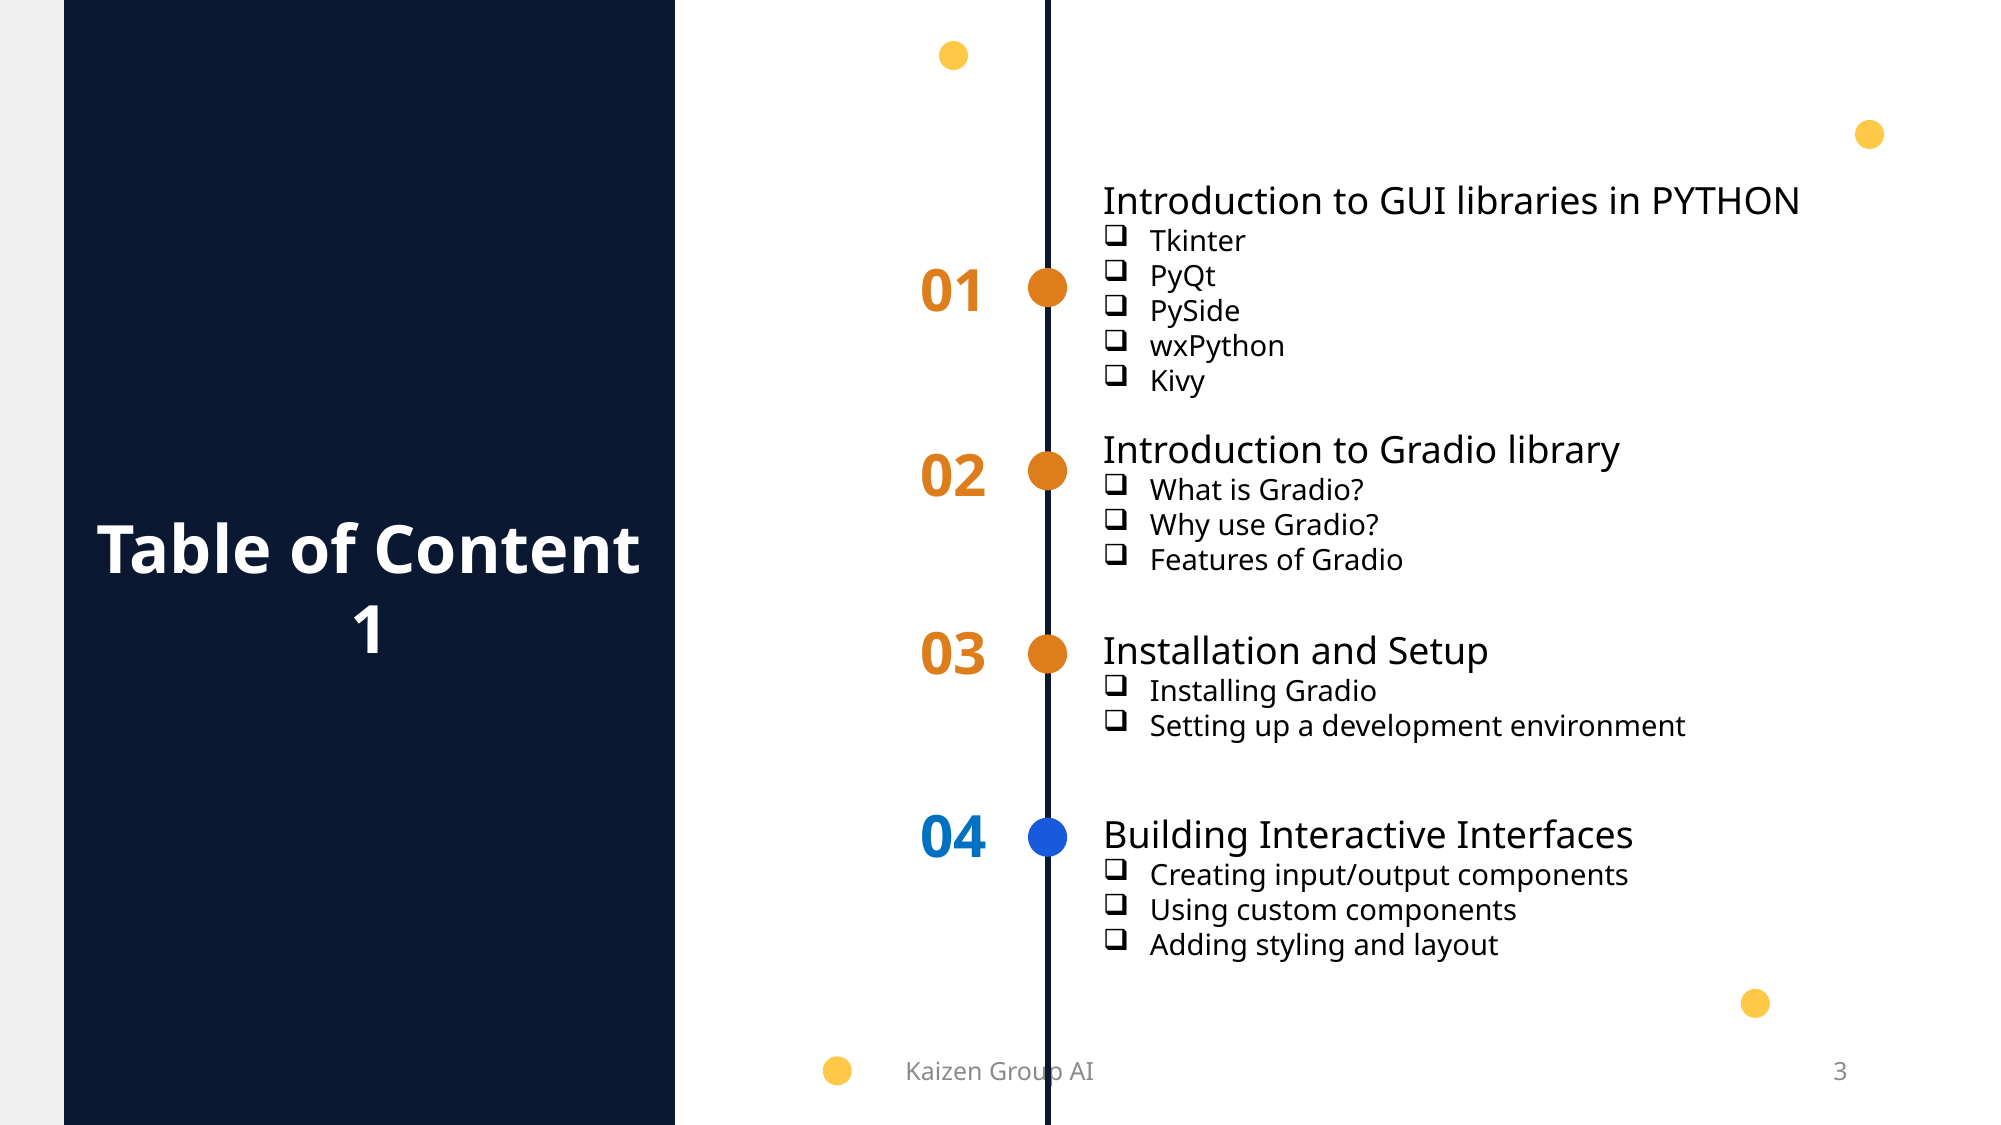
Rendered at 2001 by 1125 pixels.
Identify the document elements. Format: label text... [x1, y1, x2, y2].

text_box [1027, 817, 1068, 857]
text_box [939, 41, 969, 71]
text_box Table of Content 1 [81, 499, 657, 674]
text_box [1855, 119, 1885, 149]
text_box Building Interactive Interfaces Creating input/output components Using custom components Adding styling and layout [1088, 804, 1930, 969]
footer Kaizen Group AI [662, 1042, 1338, 1103]
slide_number 3 [1412, 1042, 1863, 1103]
text_box Introduction to Gradio library What is Gradio? Why use Gradio? Features of Gradio [1088, 418, 1718, 584]
text_box [1027, 451, 1068, 491]
text_box 02 [900, 430, 1007, 516]
text_box 04 [900, 791, 1007, 877]
text_box 01 [900, 245, 1007, 331]
text_box [0, 0, 65, 1125]
text_box Introduction to GUI libraries in PYTHON Tkinter PyQt PySide wxPython Kivy [1088, 169, 1886, 405]
text_box Installation and Setup Installing Gradio Setting up a development environment [1088, 619, 1914, 750]
text_box [1027, 634, 1068, 674]
text_box [65, 0, 675, 1125]
text_box 03 [900, 608, 1007, 694]
text_box [1740, 988, 1770, 1018]
text_box [1027, 267, 1068, 308]
